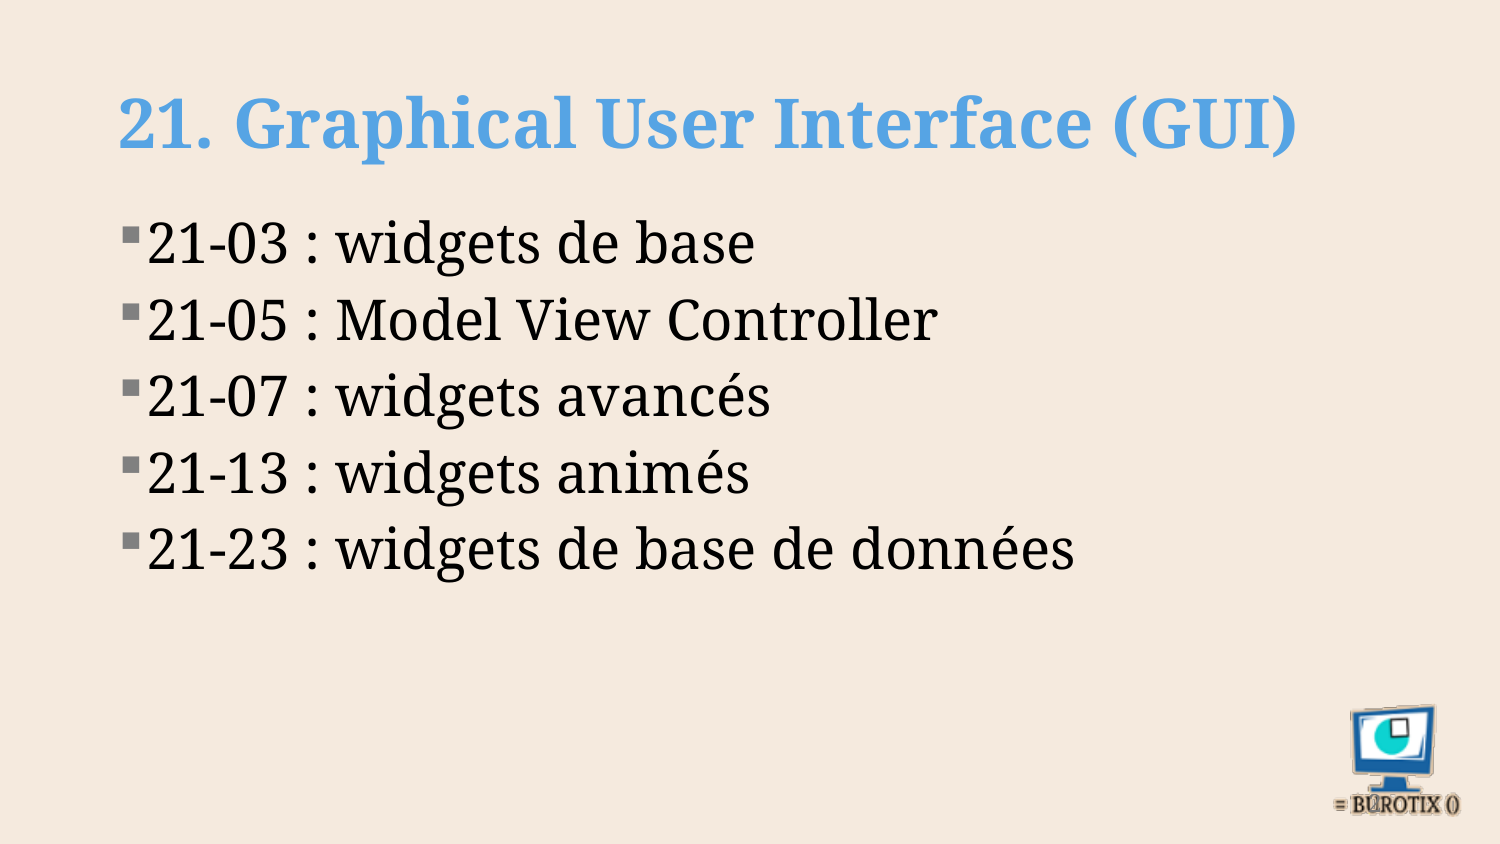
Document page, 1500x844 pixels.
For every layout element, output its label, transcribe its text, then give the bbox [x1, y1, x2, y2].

slide_number 2 [1059, 782, 1397, 828]
picture [1332, 703, 1462, 817]
title 21. Graphical User Interface (GUI) [103, 44, 1397, 207]
list 21-03 : widgets de base 21-05 : Model View Controller 21-07 : widgets avancés 21-13 : widgets animés 21-23 : widgets de base de données [103, 207, 1397, 760]
